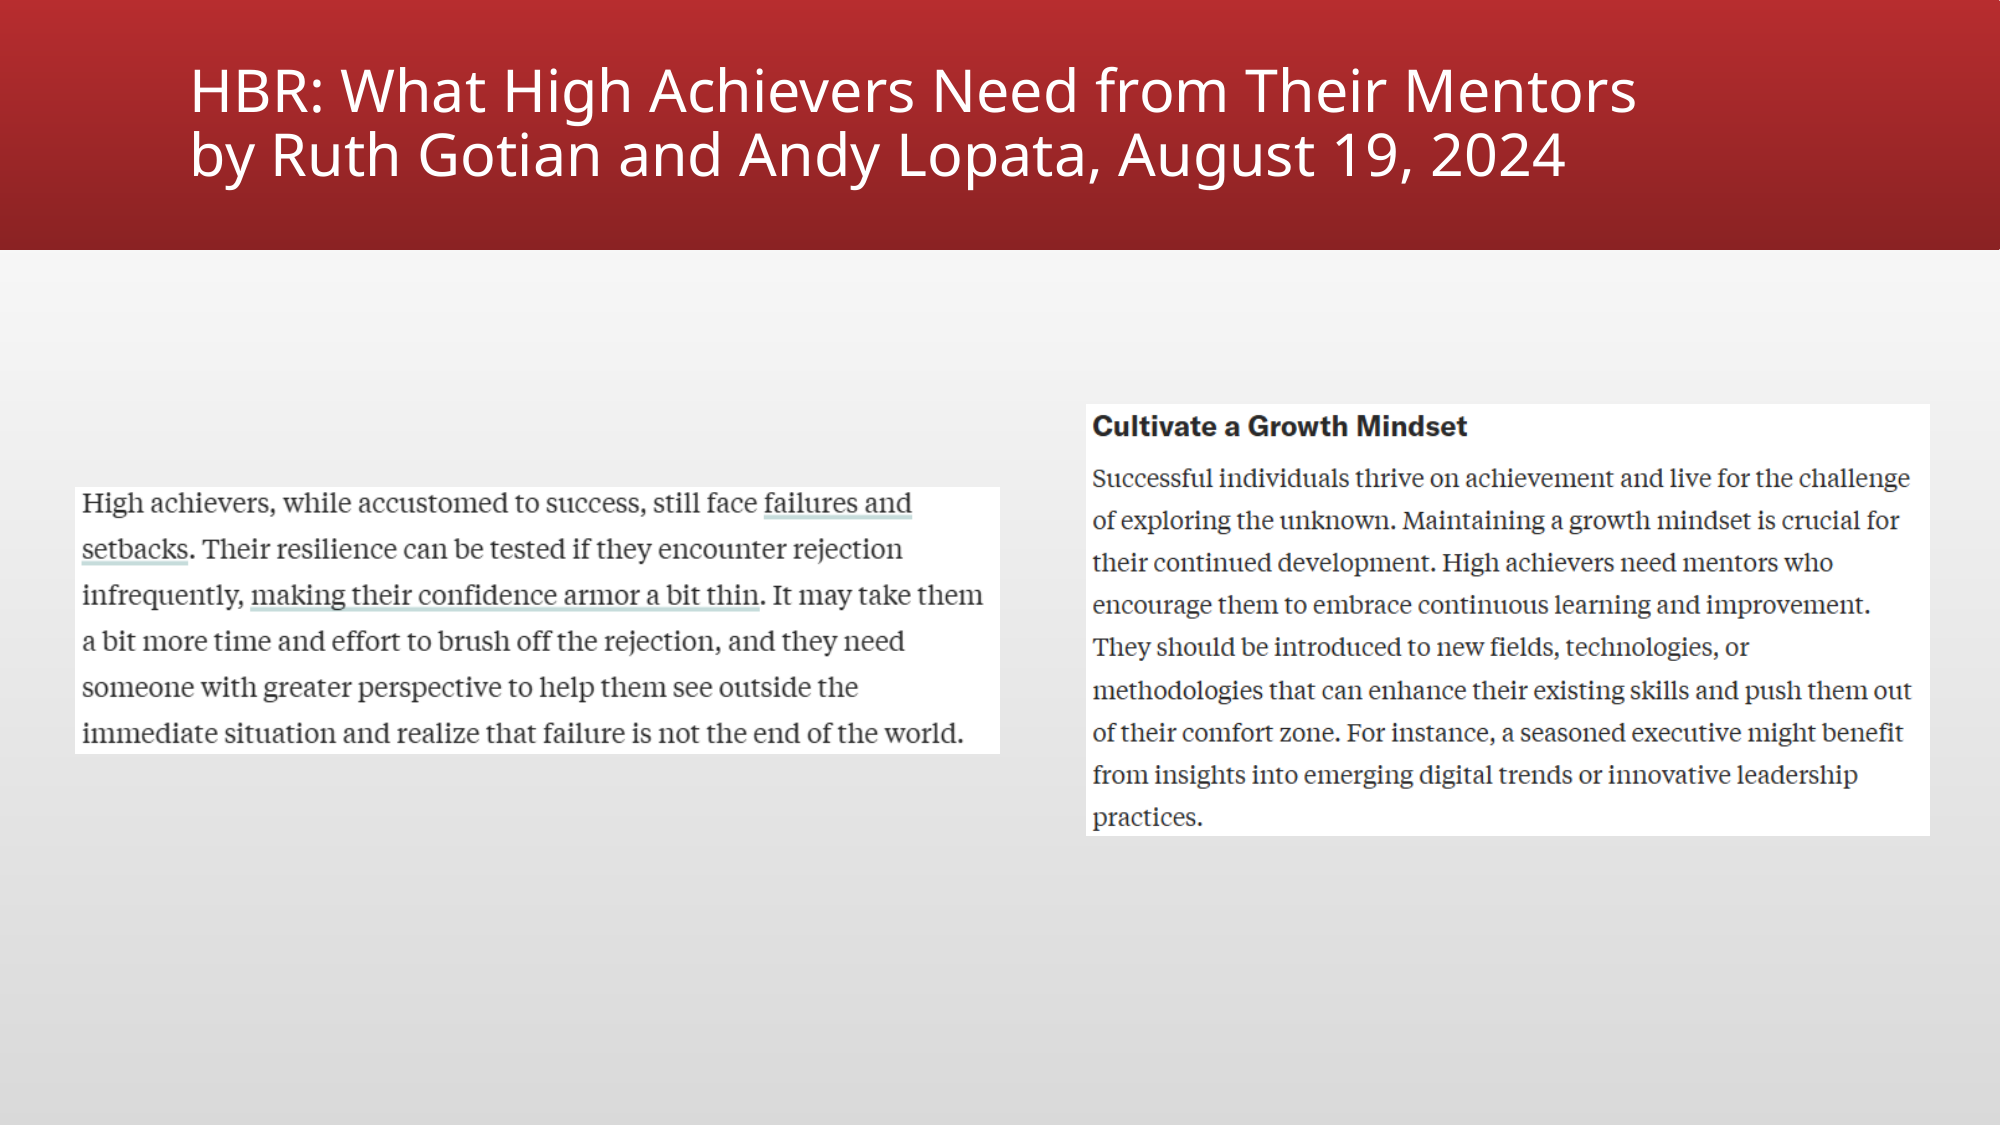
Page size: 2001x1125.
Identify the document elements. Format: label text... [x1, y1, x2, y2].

picture [1086, 404, 1930, 836]
title HBR: What High Achievers Need from Their Mentors by Ruth Gotian and Andy Lopata, August 19, 2024 [174, 16, 1825, 234]
picture [74, 487, 1000, 754]
